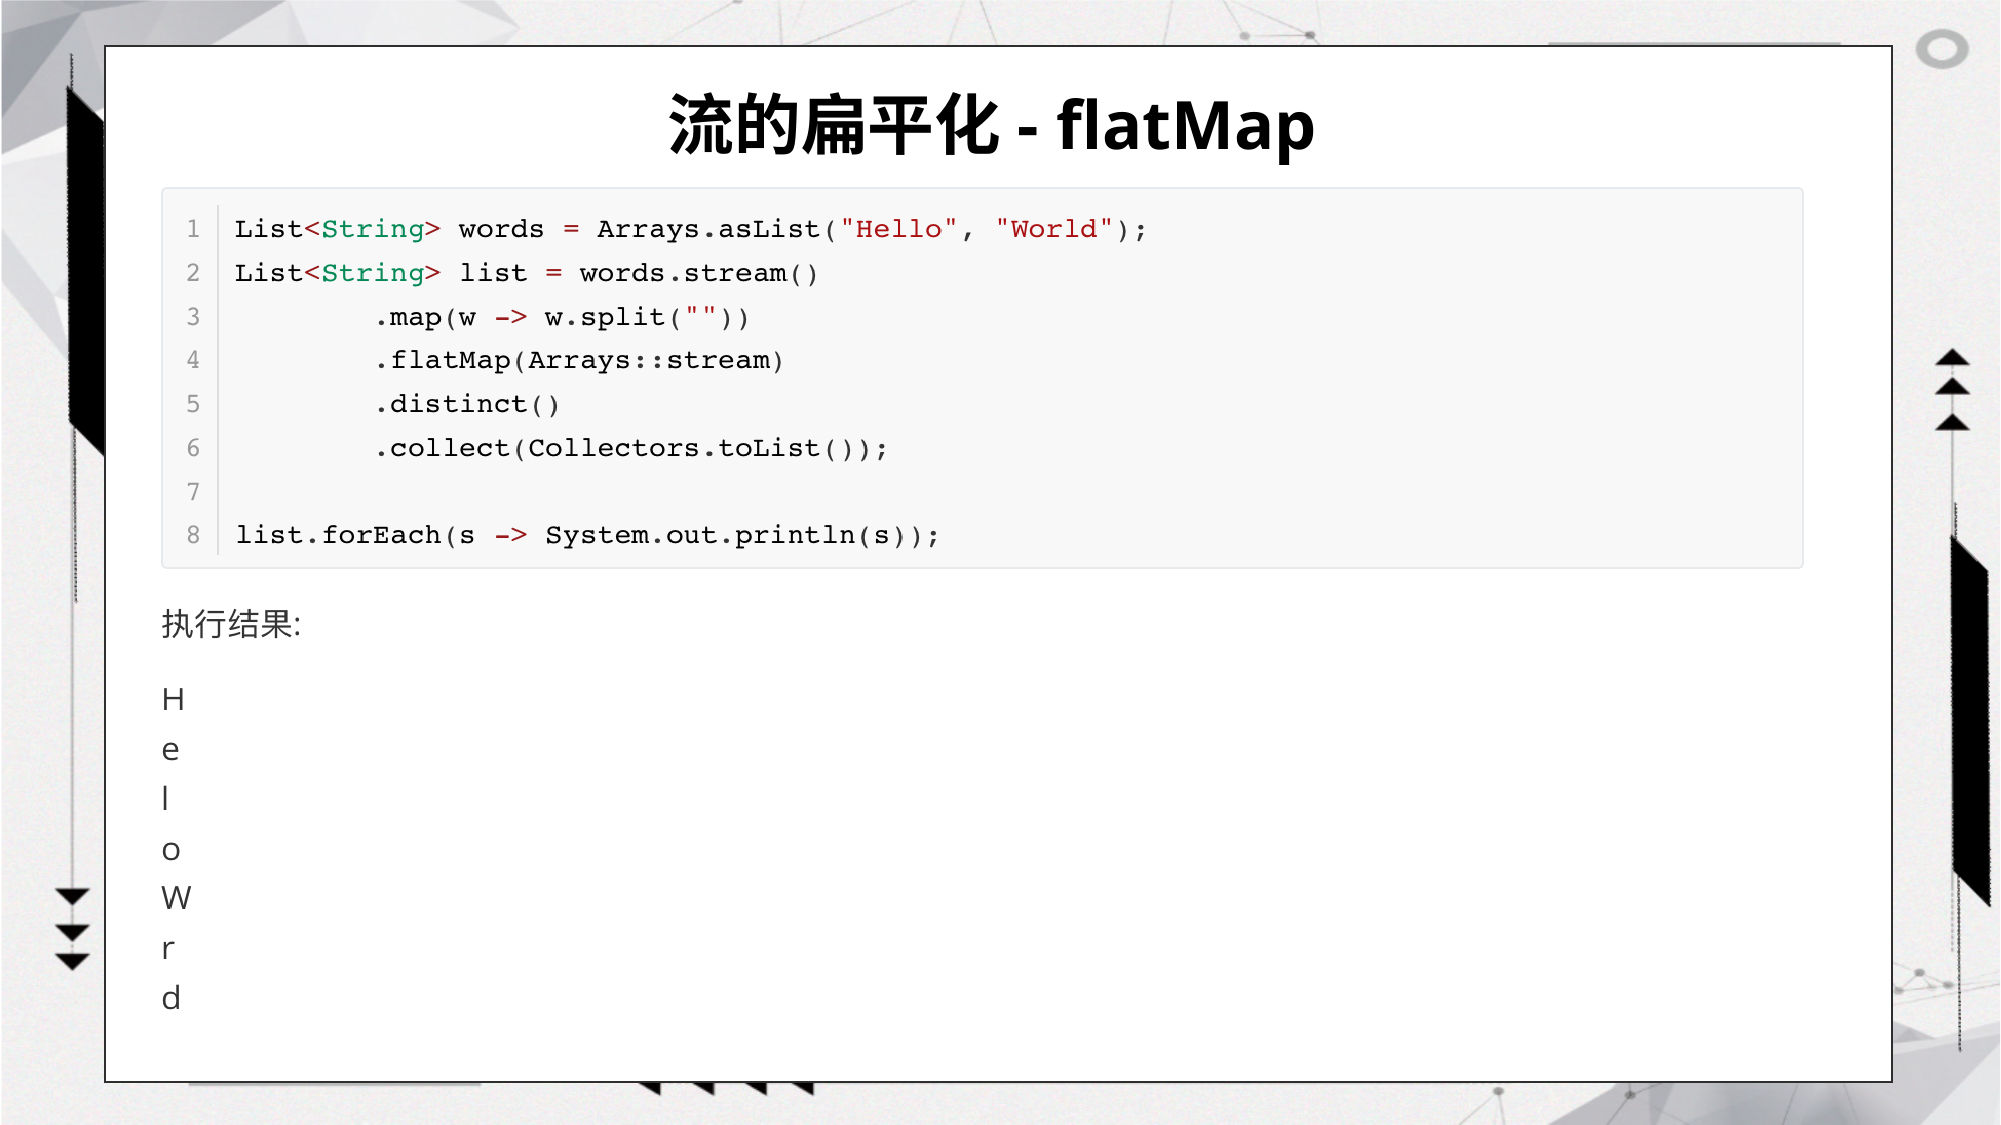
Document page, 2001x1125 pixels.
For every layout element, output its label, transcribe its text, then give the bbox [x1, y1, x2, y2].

picture [0, 0, 2001, 1125]
title 流的扁平化- flatMap [640, 59, 1345, 176]
